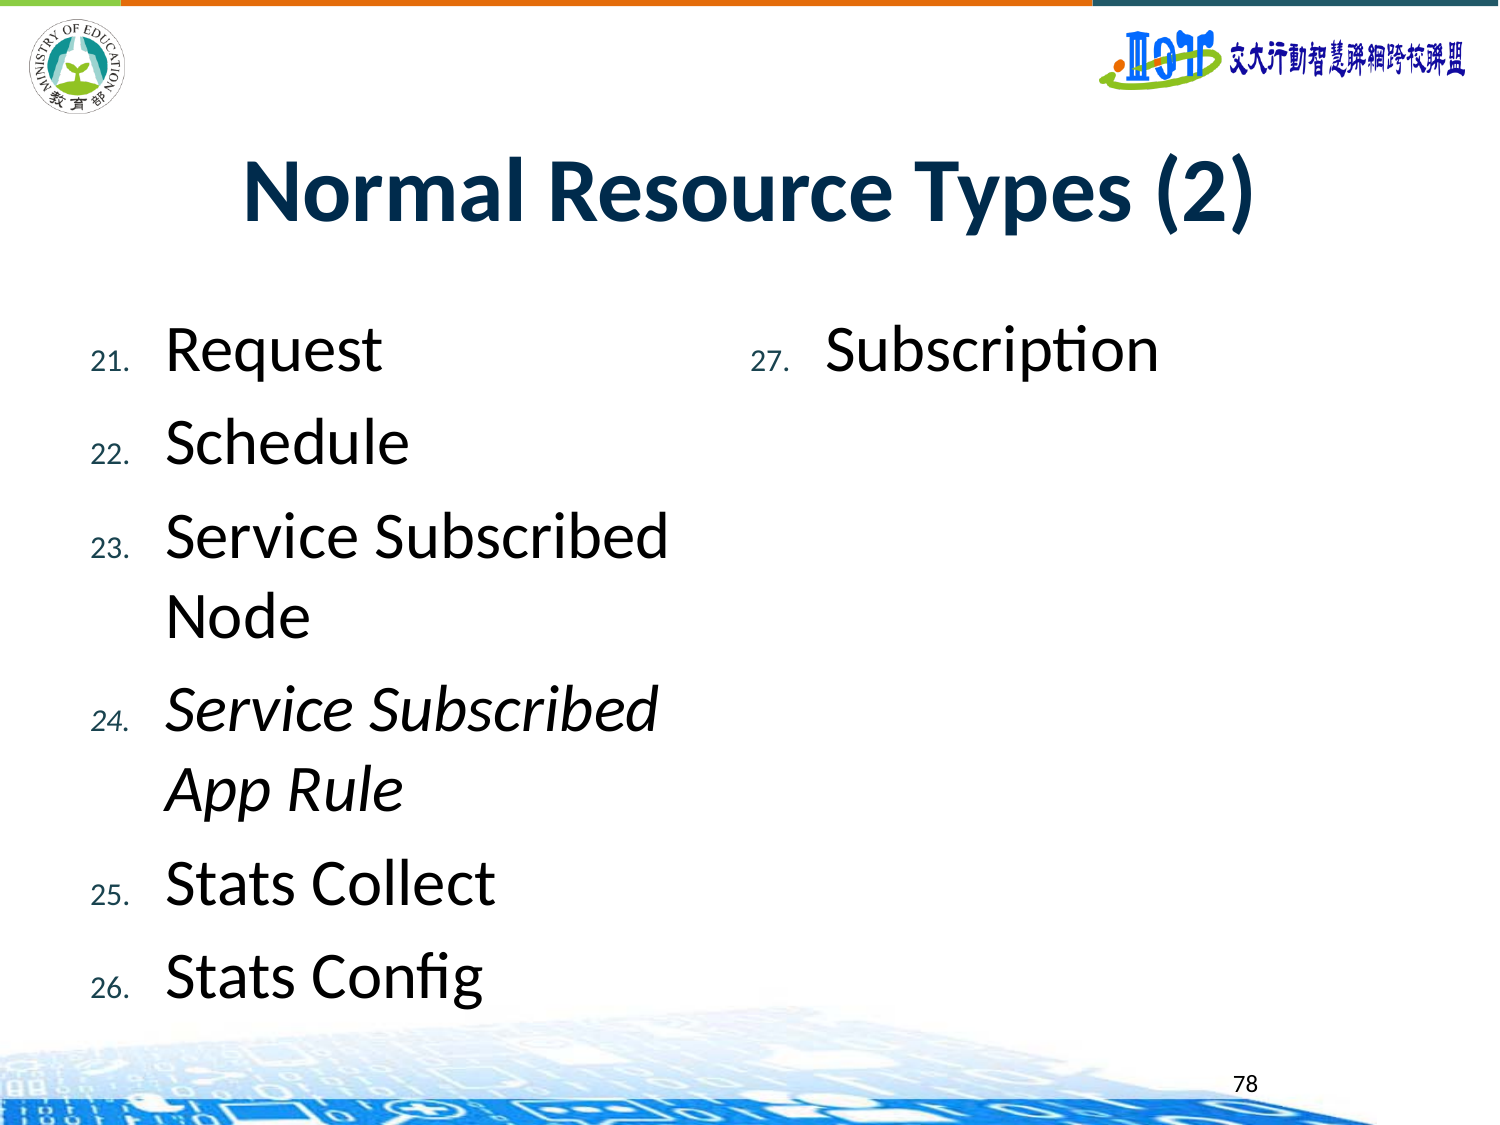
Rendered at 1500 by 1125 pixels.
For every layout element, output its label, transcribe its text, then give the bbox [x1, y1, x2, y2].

list Request Schedule Service Subscribed Node Service Subscribed App Rule Stats Collect Stats Config Subscription [75, 297, 1425, 1024]
picture [1099, 30, 1465, 90]
title Normal Resource Types (2) [75, 101, 1425, 268]
picture [0, 987, 1377, 1125]
picture [29, 19, 125, 114]
slide_number 78 [1218, 1059, 1380, 1120]
